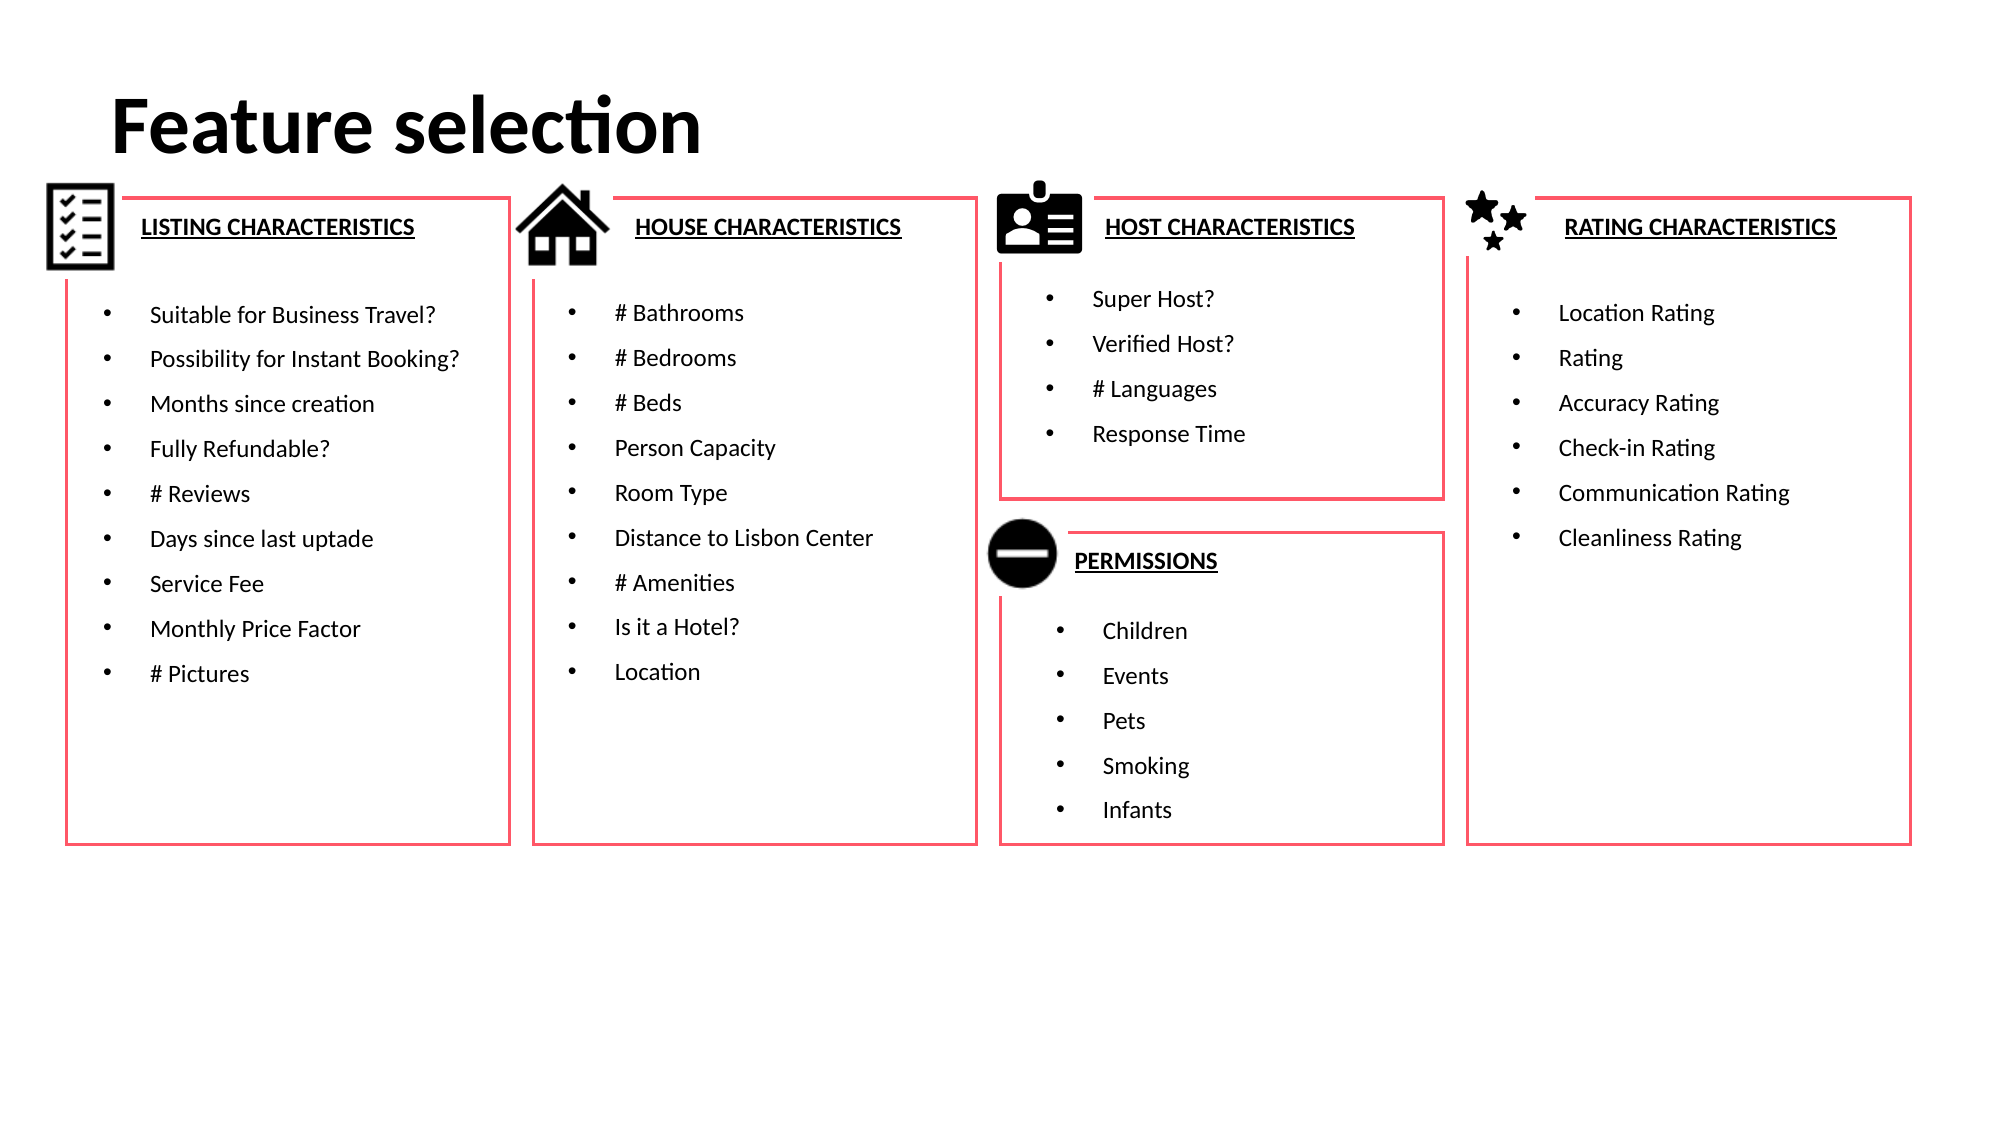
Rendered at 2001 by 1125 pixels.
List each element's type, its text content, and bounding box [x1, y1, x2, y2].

text_box Location Rating Rating Accuracy Rating Check-in Rating Communication Rating Cleanliness Rating [1497, 274, 1806, 559]
picture [986, 177, 1094, 262]
text_box [1467, 197, 1912, 846]
text_box HOUSE CHARACTERISTICS [620, 203, 917, 248]
picture [39, 177, 122, 279]
text_box Feature selection [96, 62, 720, 178]
text_box HOST CHARACTERISTICS [1094, 203, 1371, 248]
picture [979, 510, 1068, 596]
picture [515, 177, 613, 279]
text_box LISTING CHARACTERISTICS [126, 203, 431, 248]
text_box [533, 197, 977, 846]
picture [1457, 183, 1535, 256]
text_box PERMISSIONS [1068, 537, 1234, 583]
text_box Suitable for Business Travel? Possibility for Instant Booking? Months since creation Fully Refundable? # Reviews Days since last uptade Service Fee Monthly Price Factor # Pictures [88, 275, 476, 740]
text_box [1000, 197, 1445, 500]
text_box Super Host? Verified Host? # Languages Response Time [1030, 260, 1262, 455]
text_box [1000, 531, 1444, 846]
text_box RATING CHARACTERISTICS [1549, 203, 1852, 248]
text_box [66, 197, 510, 846]
text_box # Bathrooms # Bedrooms # Beds Person Capacity Room Type Distance to Lisbon Center # Amenities Is it a Hotel? Location [553, 274, 890, 738]
text_box Children Events Pets Smoking Infants [1041, 592, 1205, 832]
